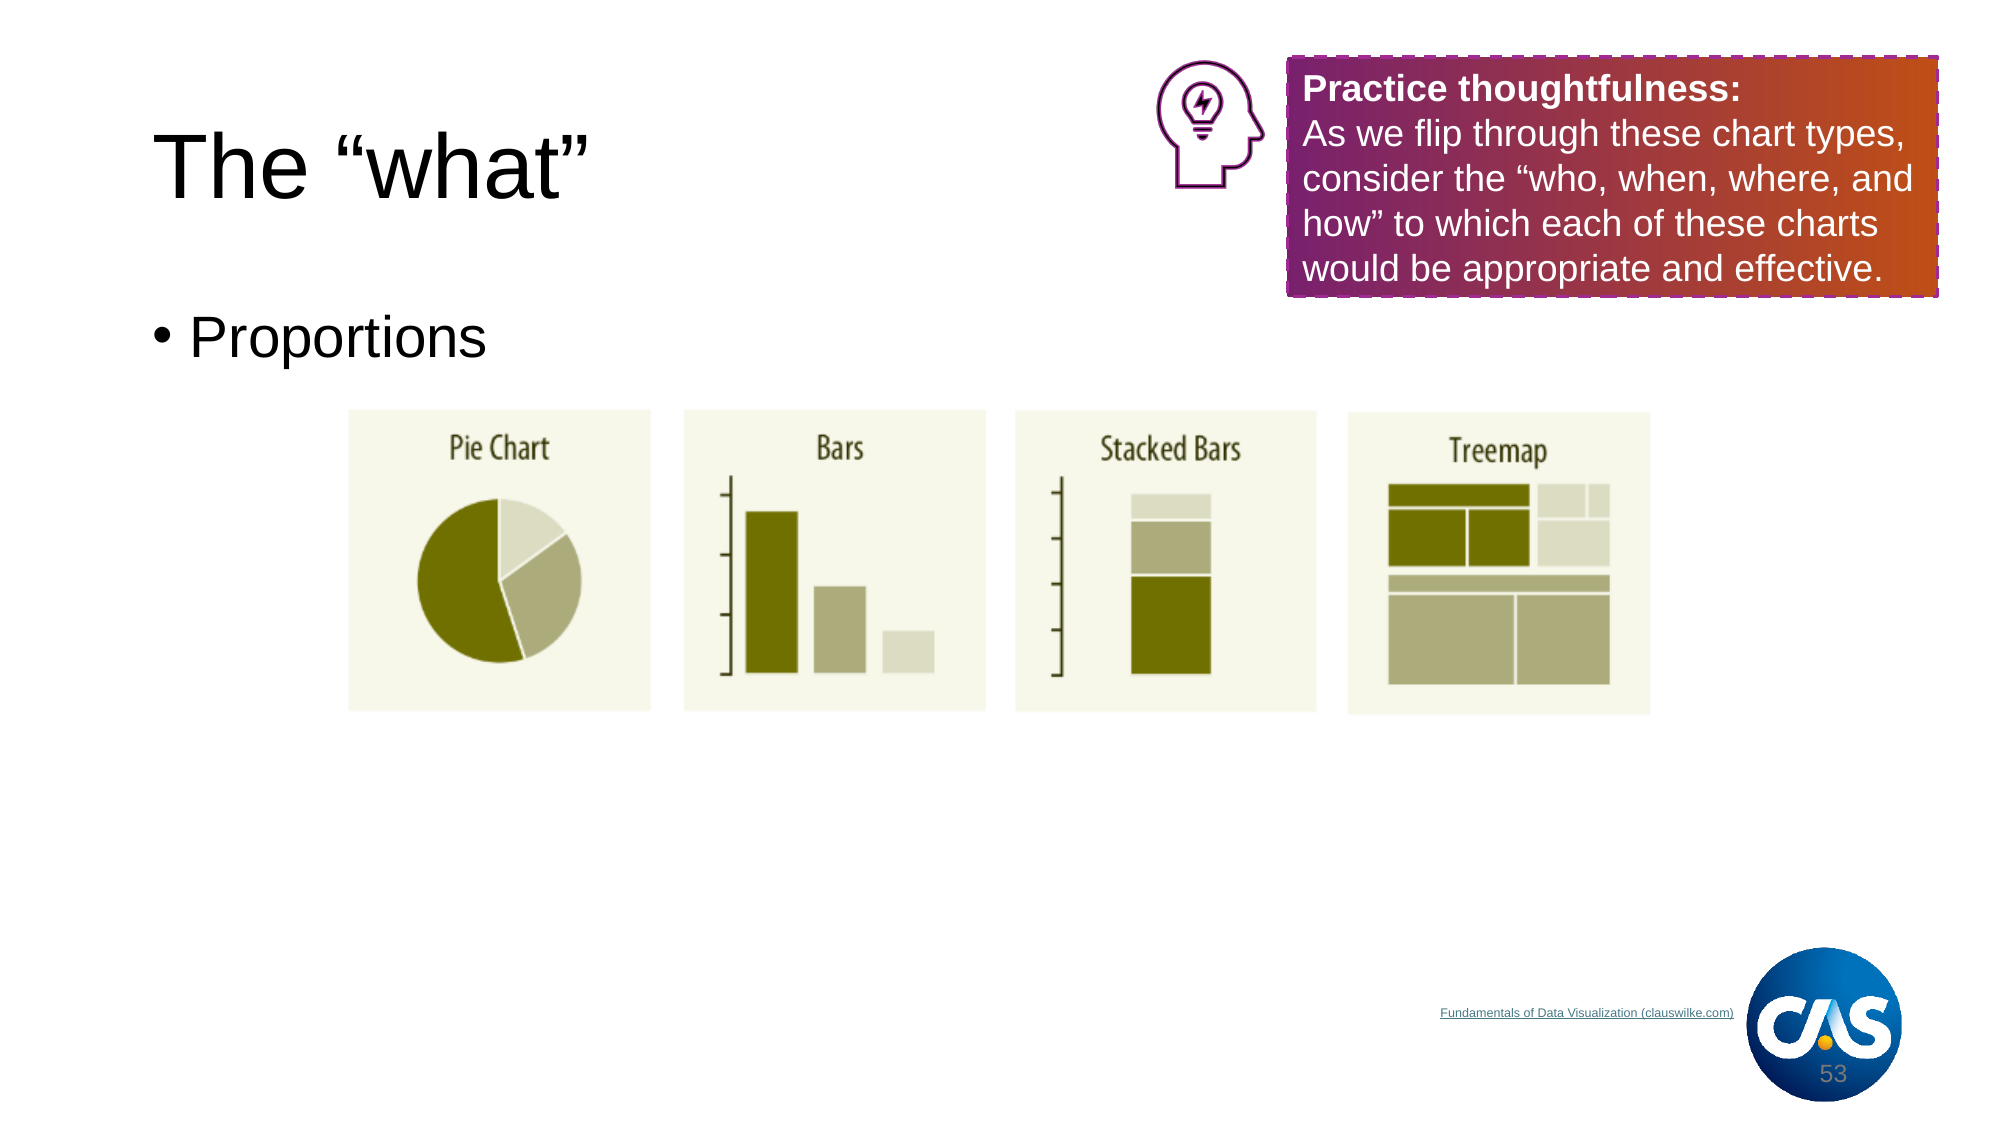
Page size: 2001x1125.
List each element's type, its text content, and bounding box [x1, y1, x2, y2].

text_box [1134, 52, 1938, 300]
picture [1742, 943, 1906, 1106]
slide_number 53 [1412, 1042, 1863, 1103]
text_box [343, 401, 1657, 728]
title The “what” [137, 59, 1134, 278]
list Proportions [137, 299, 1863, 1014]
text_box Fundamentals of Data Visualization (clauswilke.com) [1425, 997, 1774, 1028]
